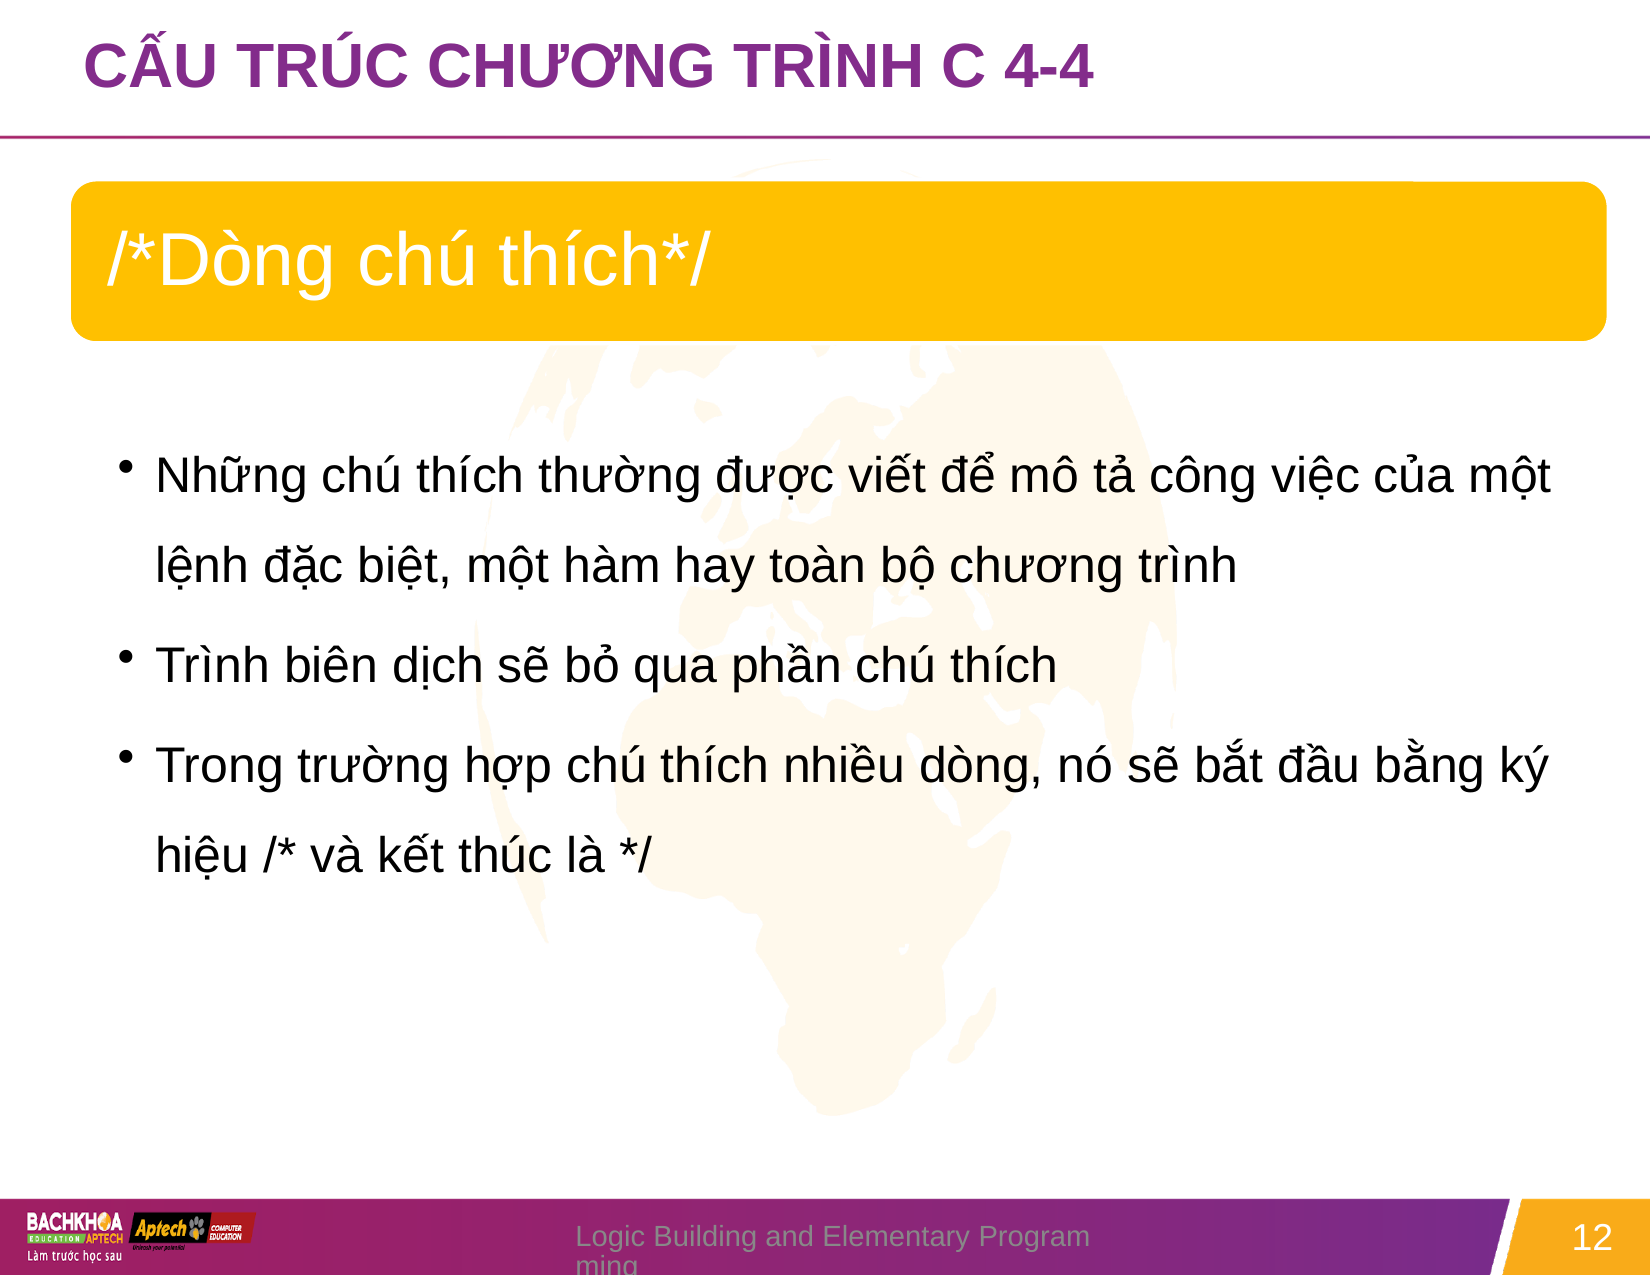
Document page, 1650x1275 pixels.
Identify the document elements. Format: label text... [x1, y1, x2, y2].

picture [0, 0, 1650, 1275]
title CẤU TRÚC CHƯƠNG TRÌNH C 4-4 [68, 0, 1609, 135]
slide_number 12 [1534, 1201, 1650, 1270]
footer Logic Building and Elementary Programming [560, 1201, 1118, 1270]
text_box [68, 165, 1609, 1149]
